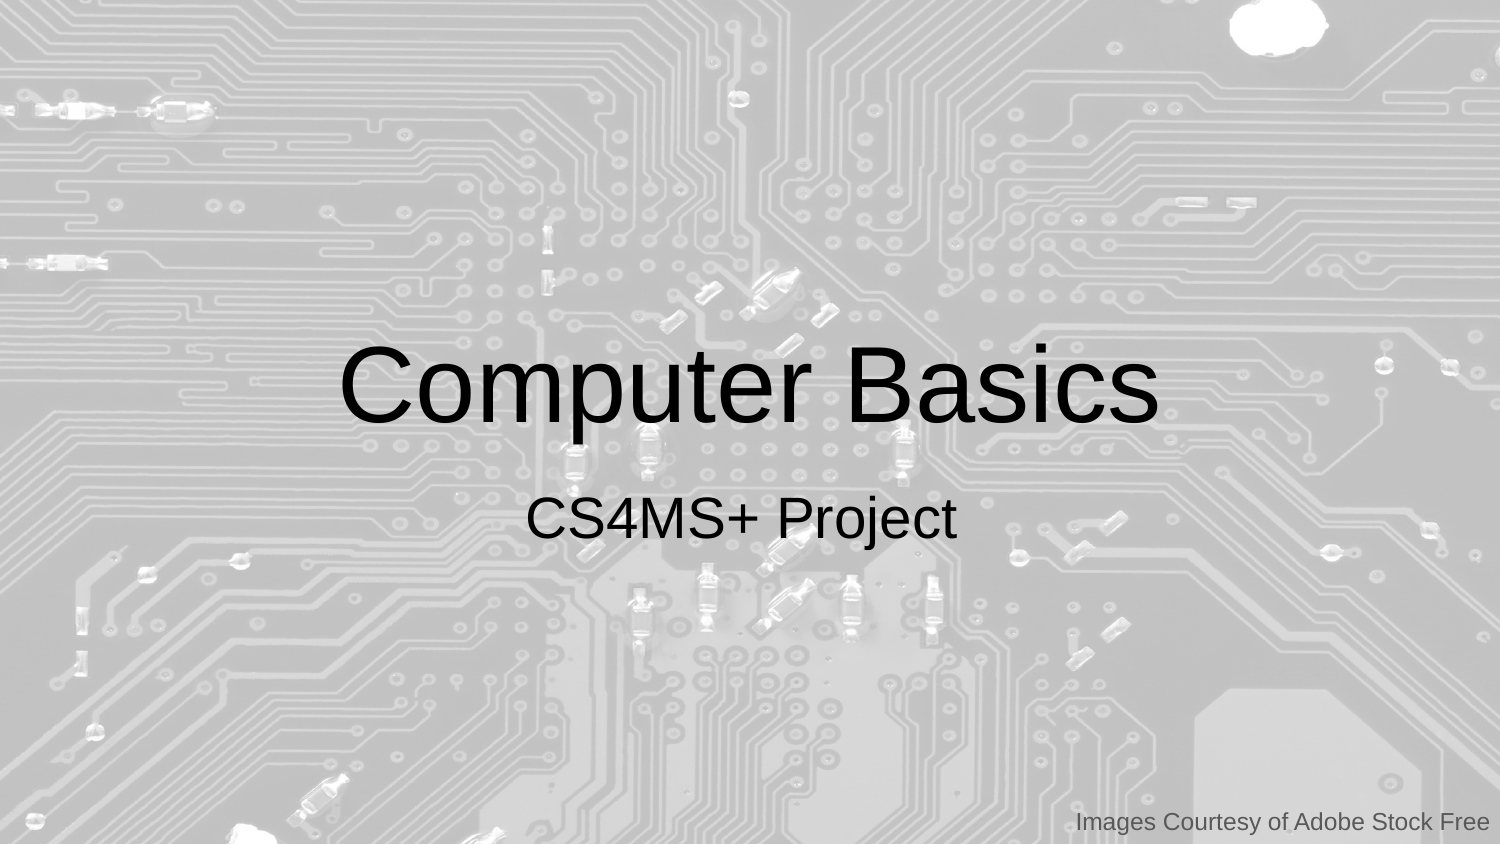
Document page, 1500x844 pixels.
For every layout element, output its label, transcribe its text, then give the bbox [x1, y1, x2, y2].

subtitle CS4MS+ Project [51, 464, 1449, 595]
title Computer Basics [51, 122, 1449, 459]
subtitle Images Courtesy of Adobe Stock Free [1043, 796, 1500, 844]
picture [0, 0, 1500, 844]
